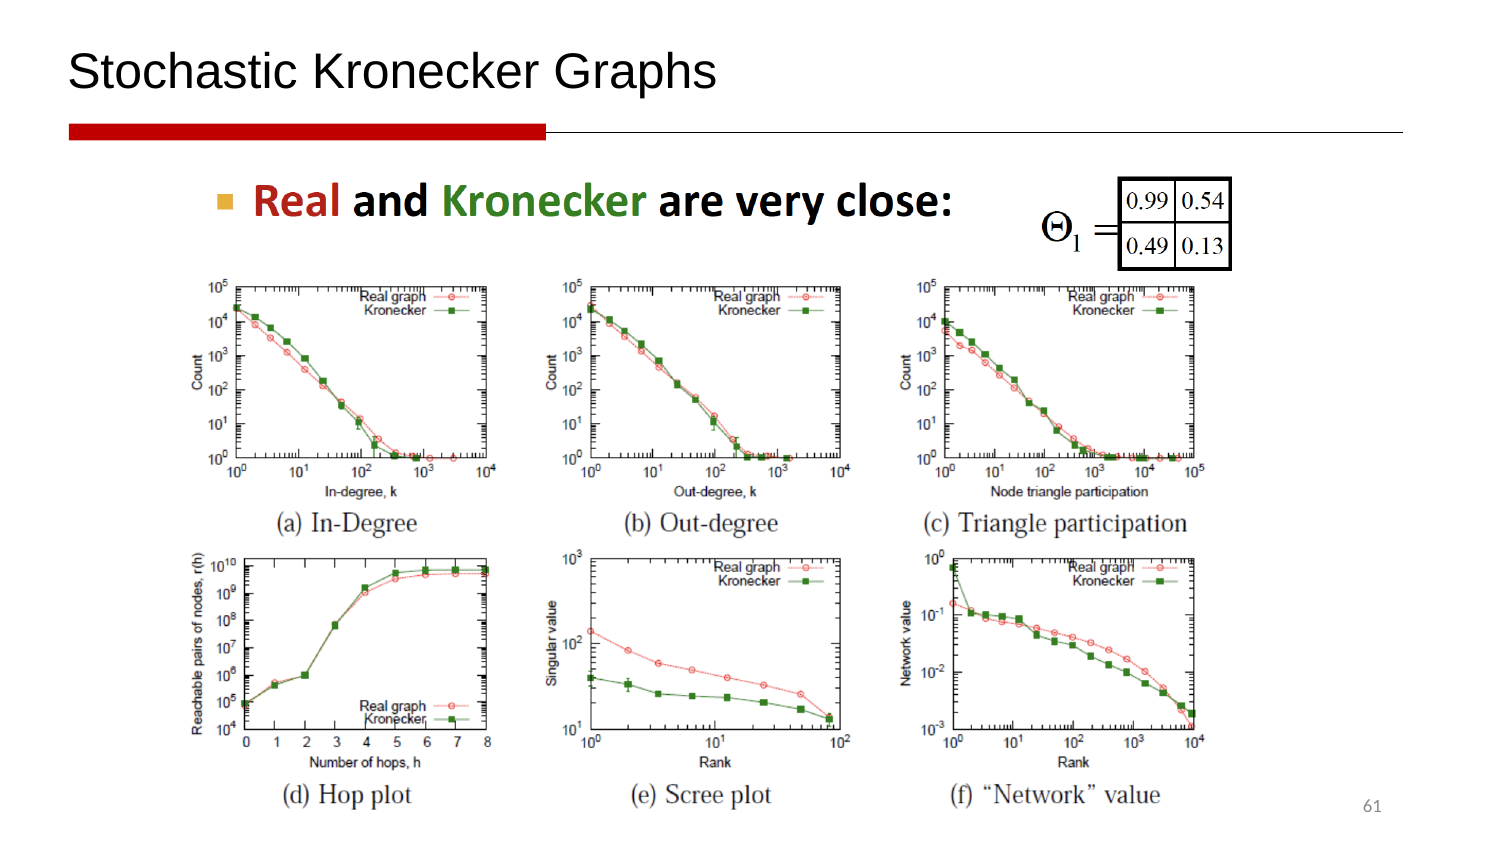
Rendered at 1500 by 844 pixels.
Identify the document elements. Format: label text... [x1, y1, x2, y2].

text_box [68, 133, 547, 142]
picture [187, 149, 1245, 814]
text_box [68, 123, 547, 132]
slide_number 61 [1059, 782, 1397, 827]
text_box Stochastic Kronecker Graphs [52, 30, 733, 106]
